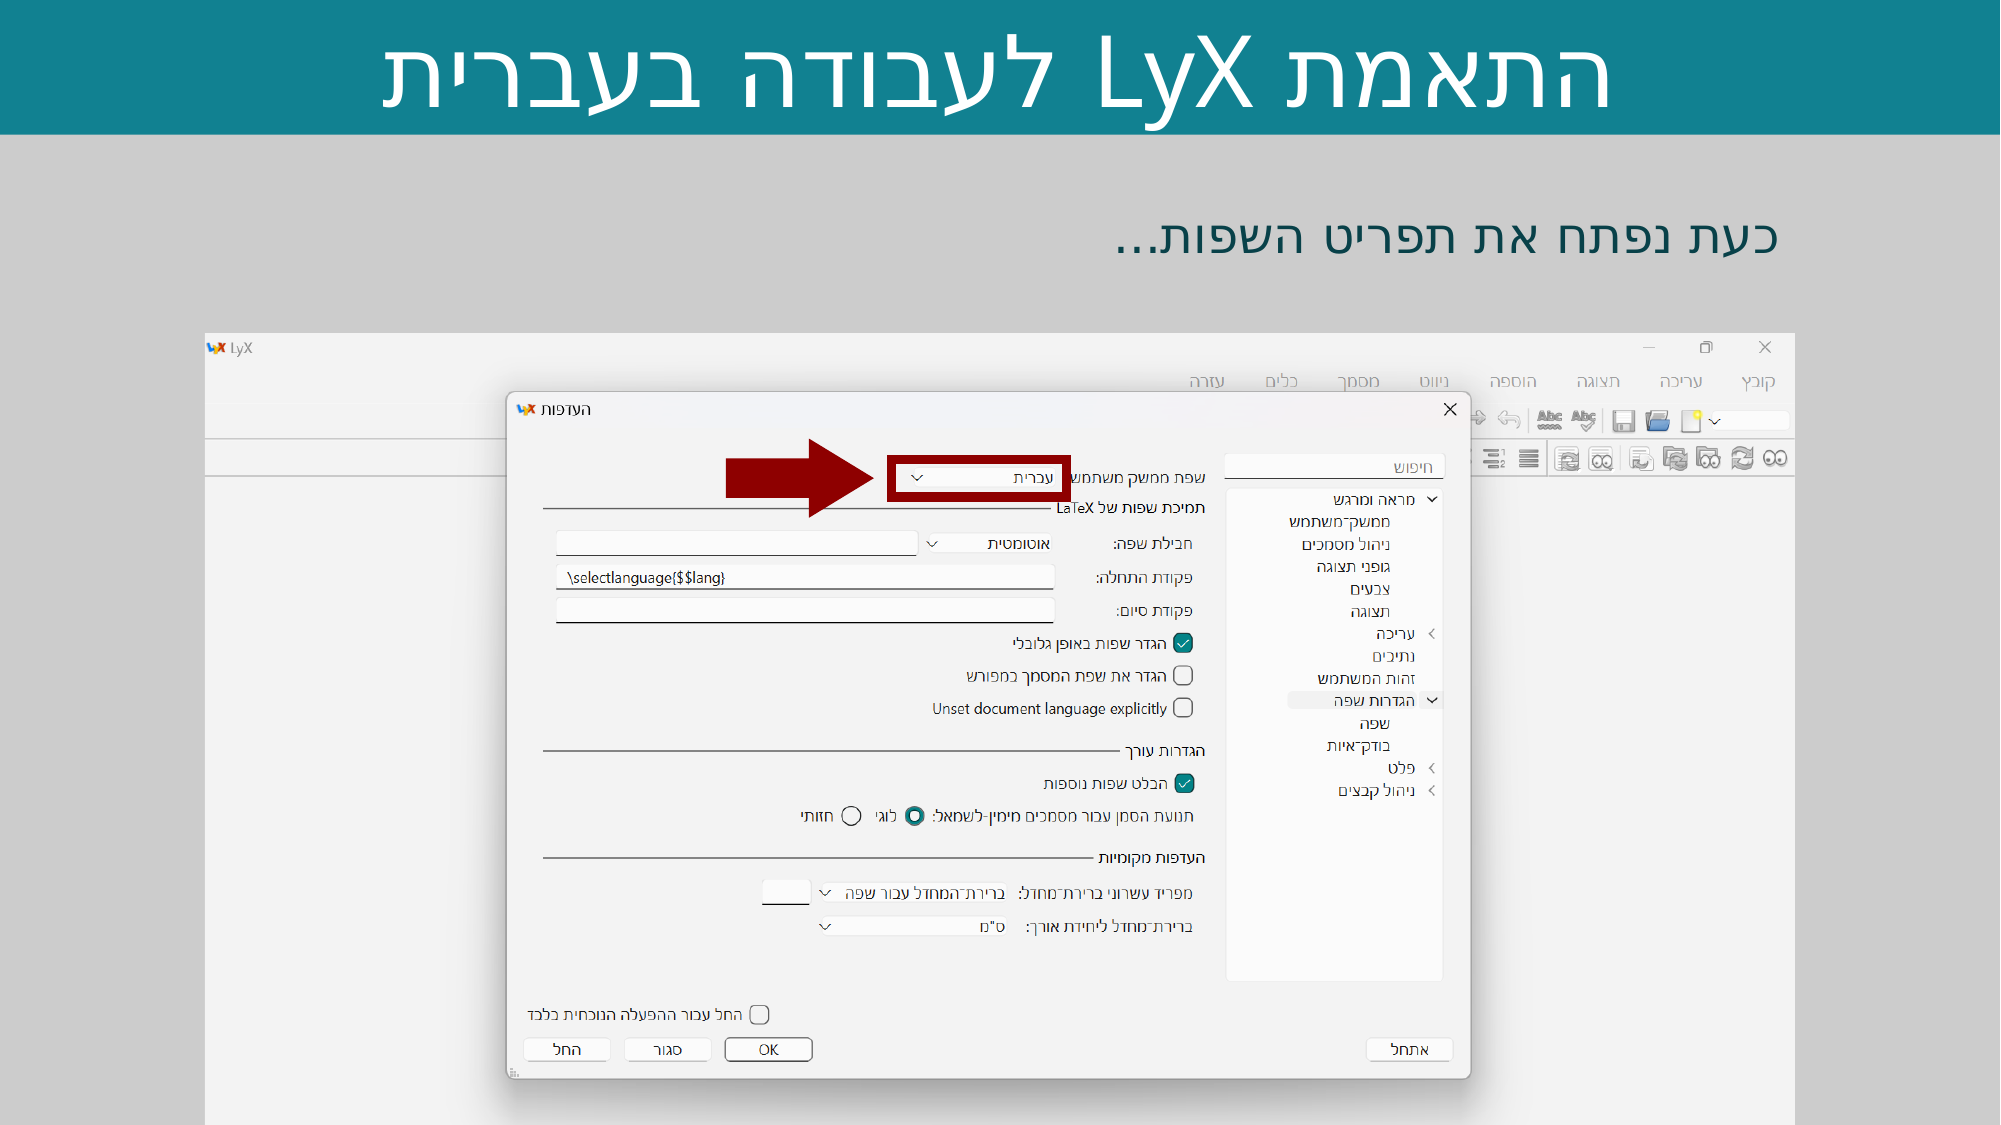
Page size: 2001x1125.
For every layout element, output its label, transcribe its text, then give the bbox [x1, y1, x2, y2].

text_box התאמת LyX לעבודה בעברית [0, 0, 2000, 135]
text_box כעת נפתח את תפריט השפות... [205, 136, 1795, 271]
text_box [204, 333, 1795, 1125]
